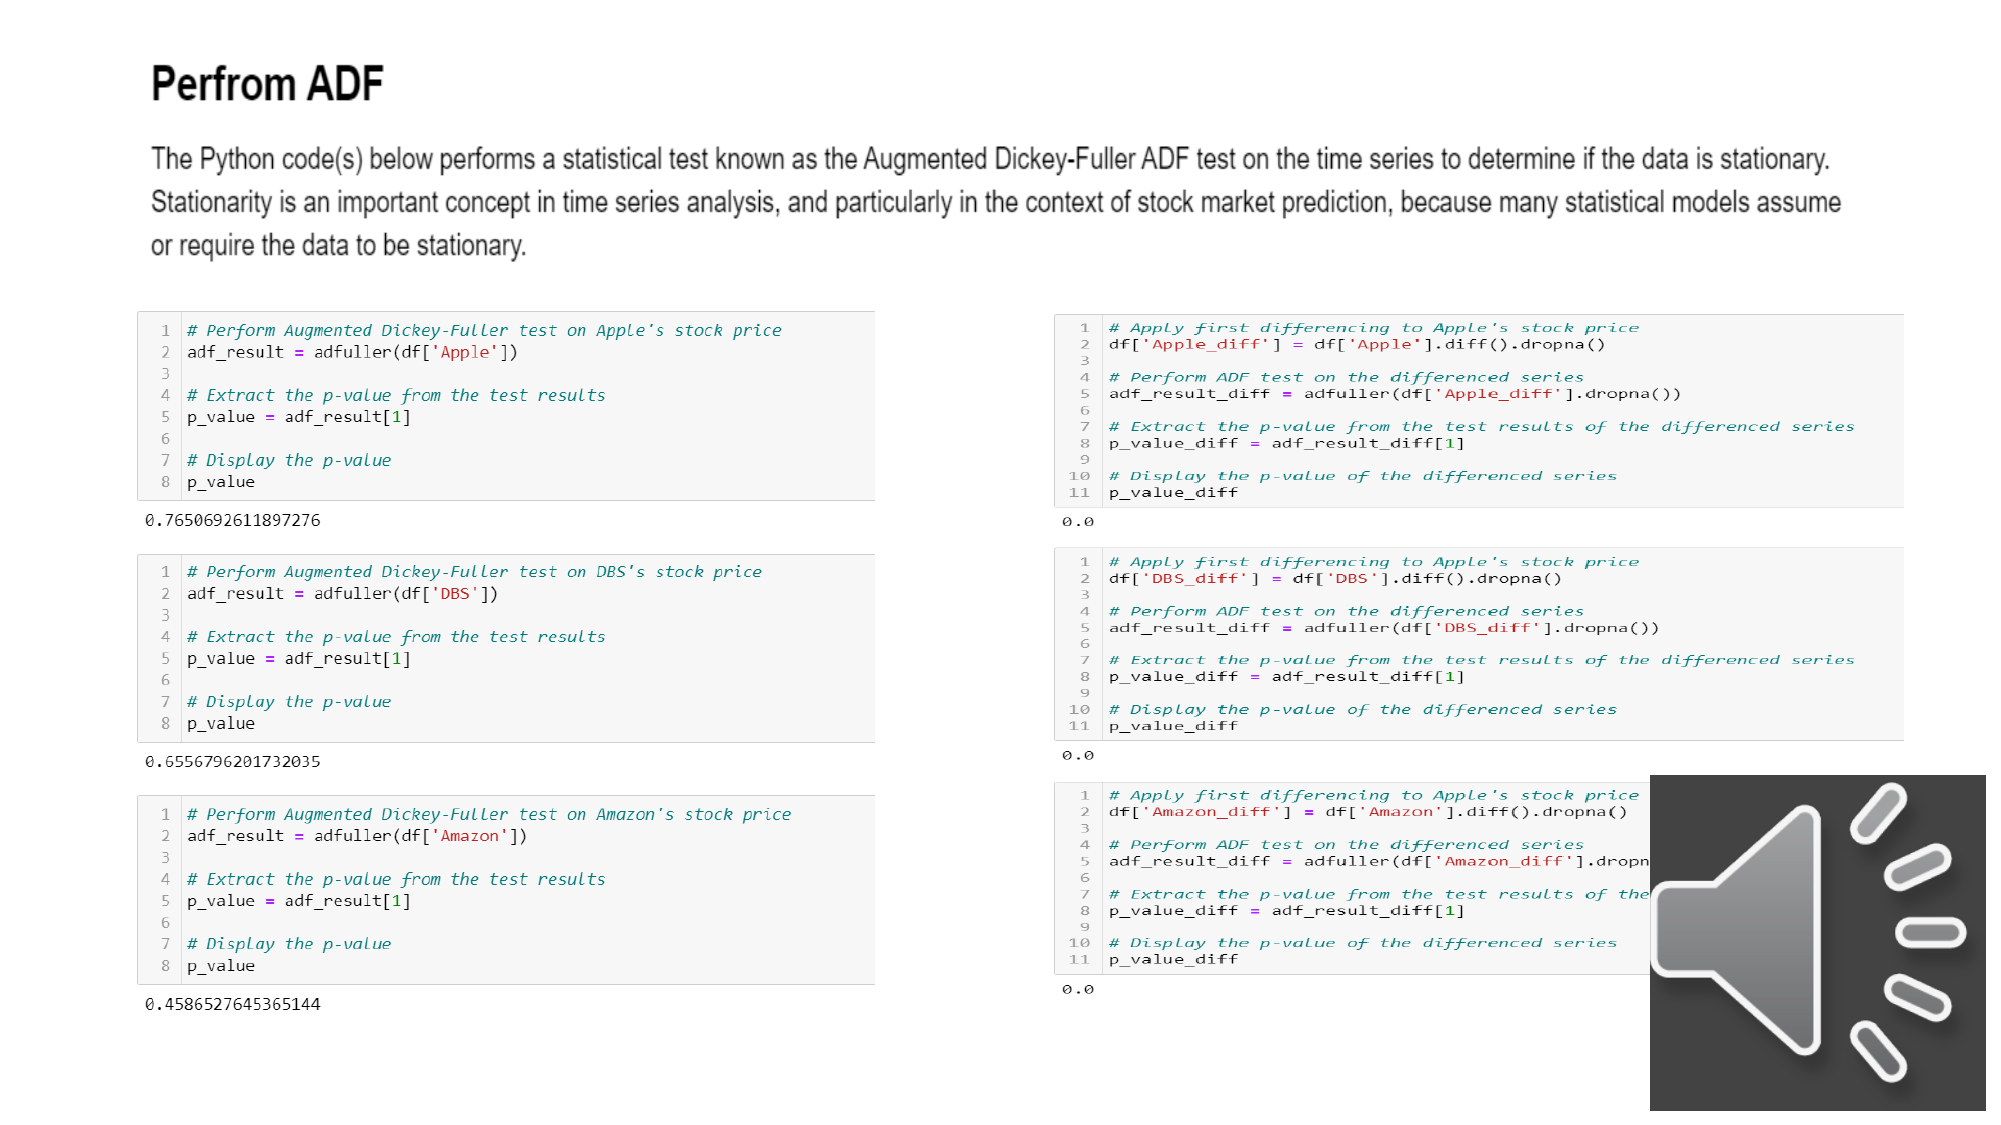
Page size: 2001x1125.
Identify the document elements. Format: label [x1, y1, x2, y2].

picture [1051, 311, 1987, 1112]
picture [136, 59, 1863, 265]
list [136, 311, 876, 1027]
